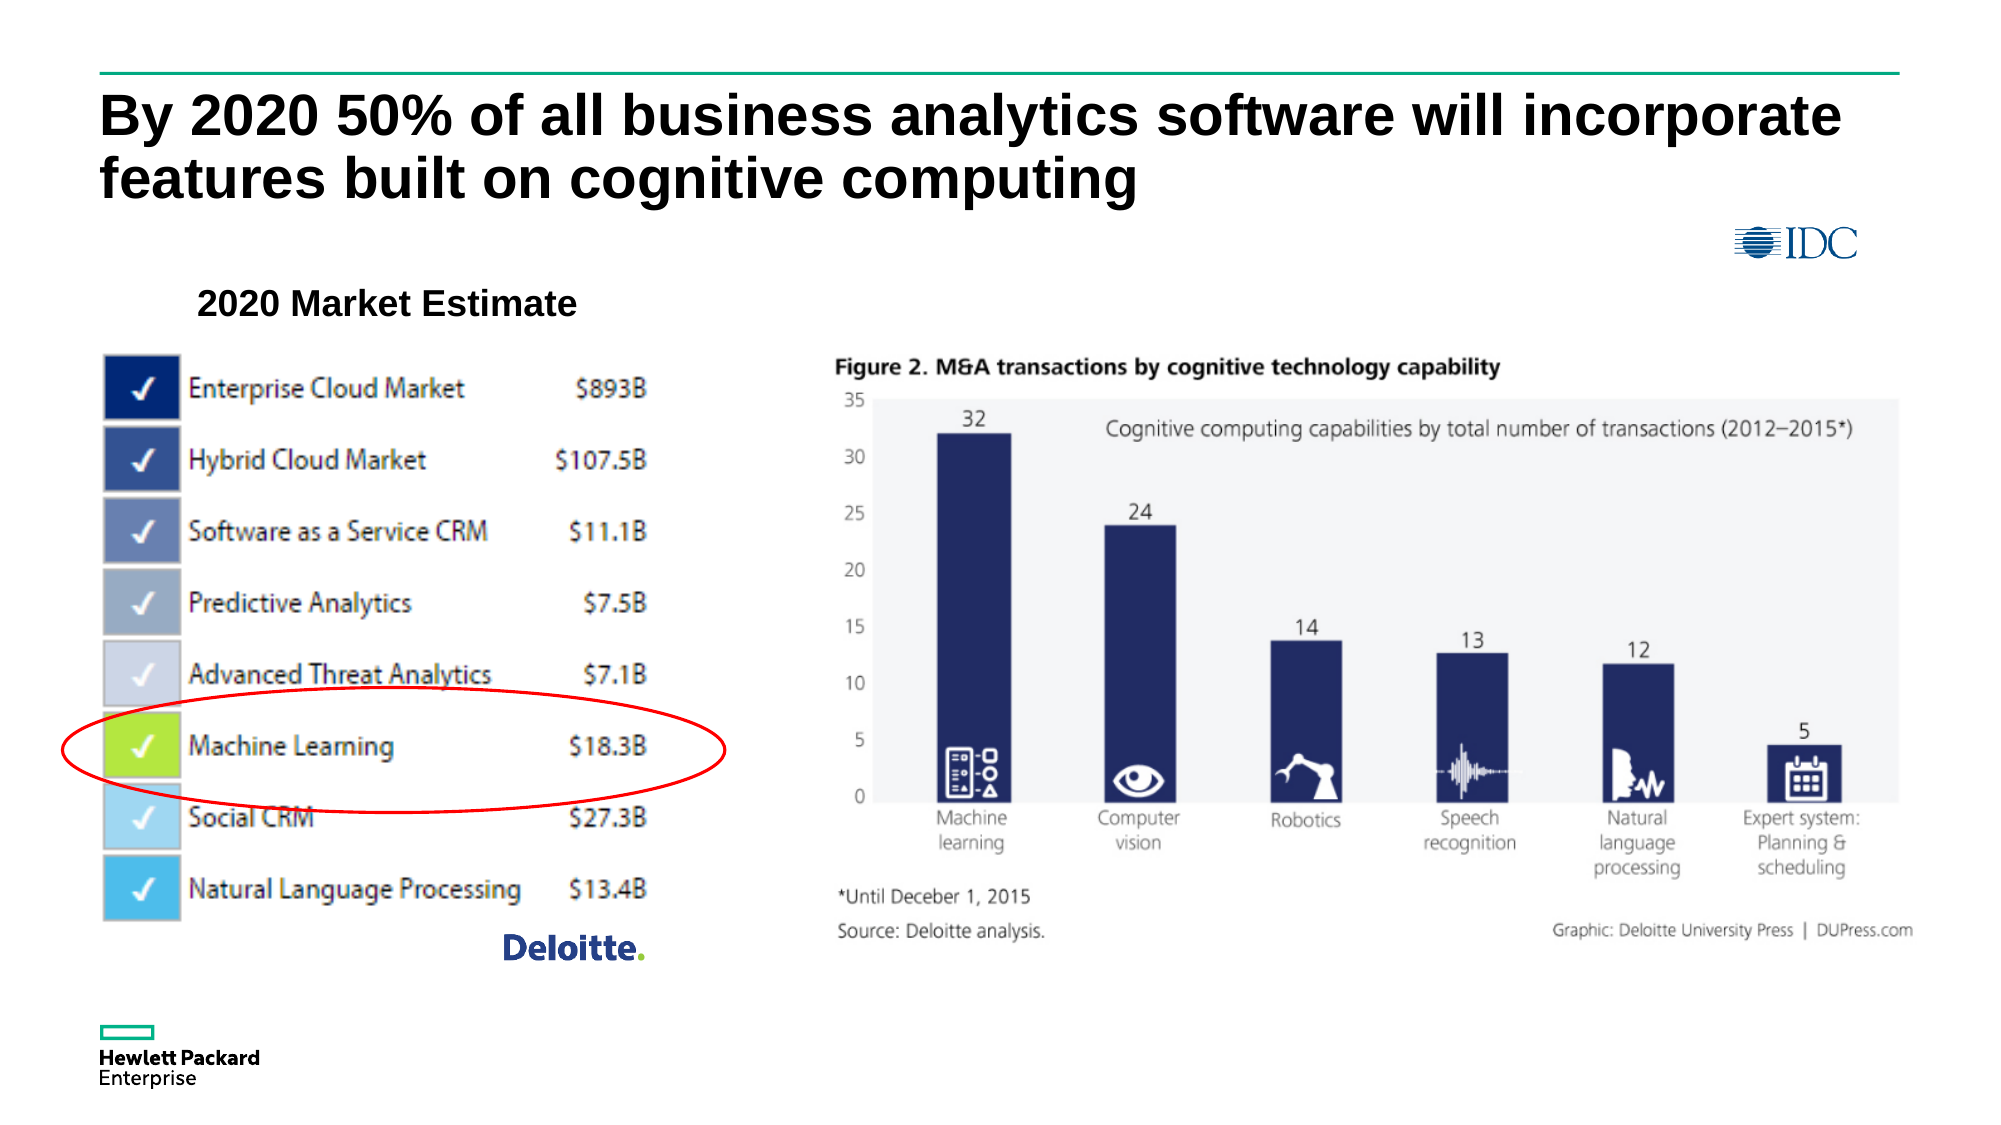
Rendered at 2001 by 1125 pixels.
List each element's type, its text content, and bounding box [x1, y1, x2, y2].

picture [99, 350, 675, 929]
picture [501, 931, 647, 963]
picture [1734, 226, 1857, 259]
list 2020 Market Estimate [125, 283, 650, 350]
picture [826, 350, 1938, 963]
title By 2020 50% of all business analytics software will incorporate features built on cognitive computing [99, 85, 1900, 225]
text_box [61, 720, 99, 780]
text_box [675, 715, 726, 785]
